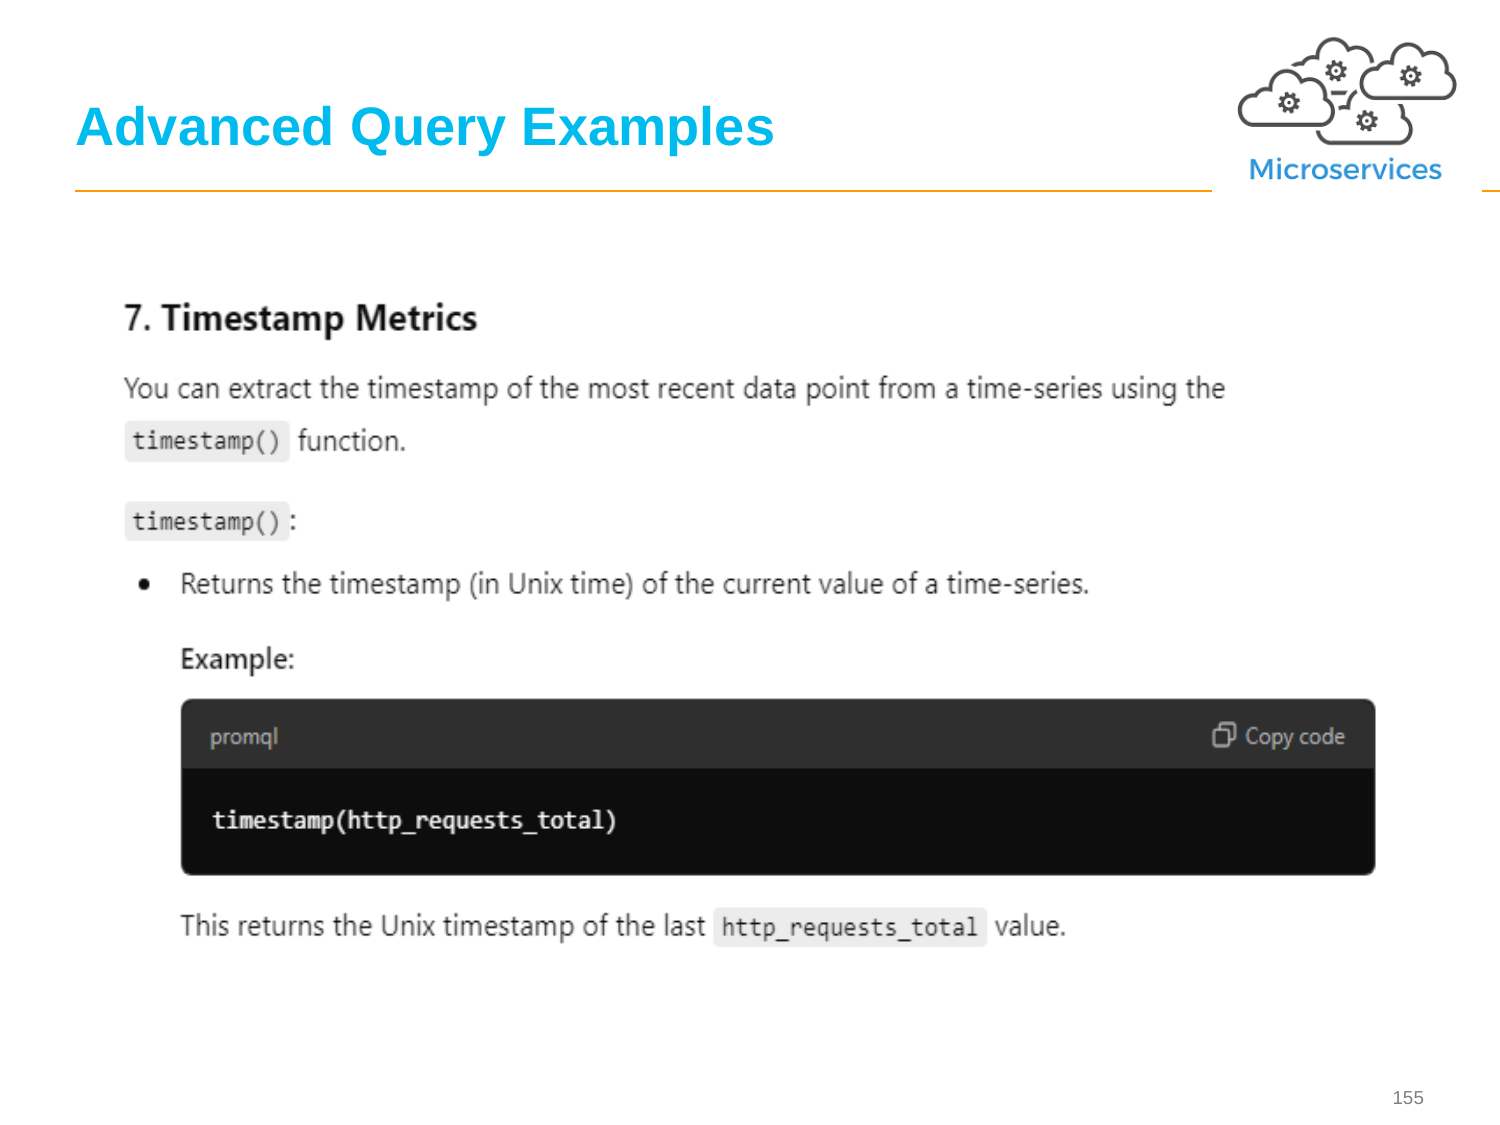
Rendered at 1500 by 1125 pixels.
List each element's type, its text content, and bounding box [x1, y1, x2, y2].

title Advanced Query Examples [75, 27, 1422, 157]
picture [90, 237, 1411, 1001]
picture [1212, 1, 1482, 203]
